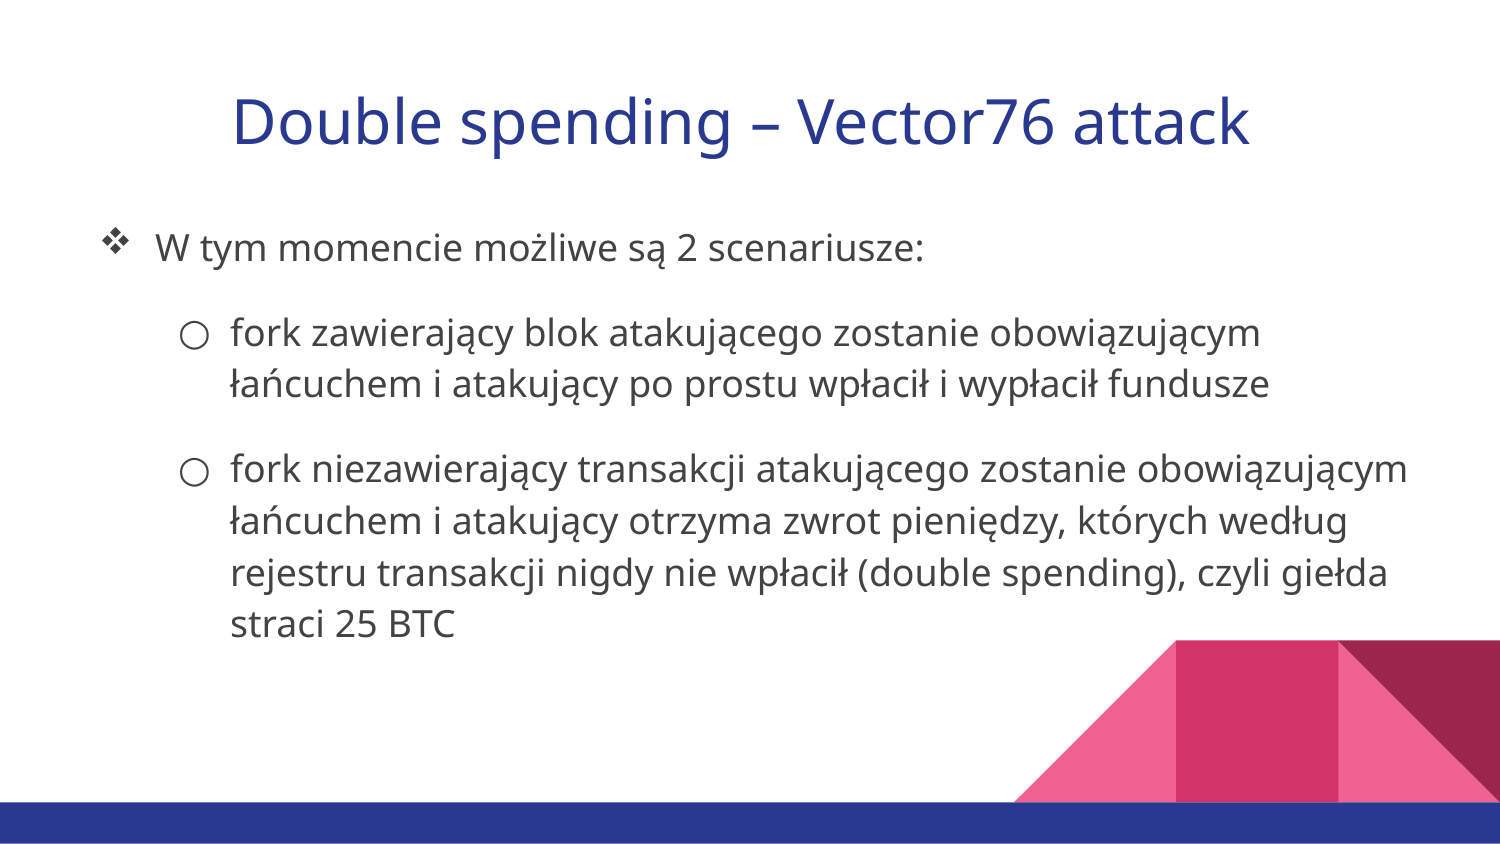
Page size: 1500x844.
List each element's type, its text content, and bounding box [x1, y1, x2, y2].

list W tym momencie możliwe są 2 scenariusze: fork zawierający blok atakującego zostanie obowiązującym łańcuchem i atakujący po prostu wpłacił i wypłacił fundusze fork niezawierający transakcji atakującego zostanie obowiązującym łańcuchem i atakujący otrzyma zwrot pieniędzy, których według rejestru transakcji nigdy nie wpłacił (double spending), czyli giełda straci 25 BTC [65, 201, 1449, 750]
title Double spending – Vector76 attack [51, 67, 1449, 167]
